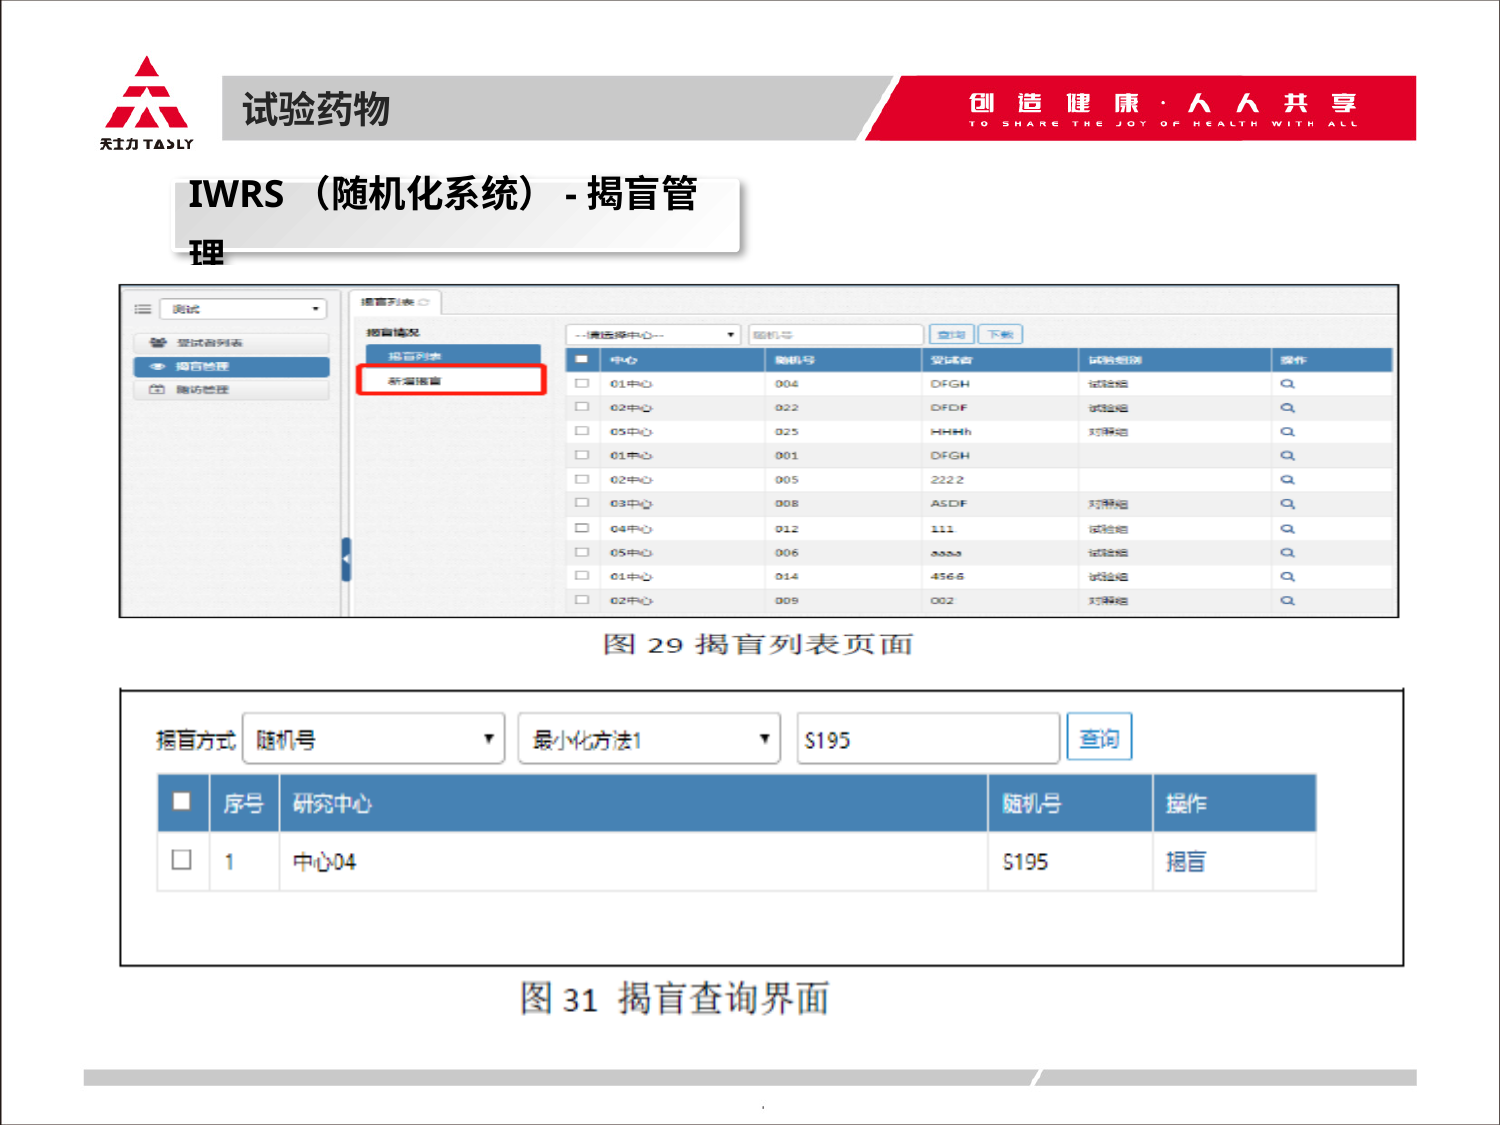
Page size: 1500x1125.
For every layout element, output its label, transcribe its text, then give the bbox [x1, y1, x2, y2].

picture [0, 0, 1500, 1125]
text_box 试验药物 [226, 78, 407, 139]
text_box IWRS（随机化系统）-揭盲管理 [173, 180, 738, 251]
